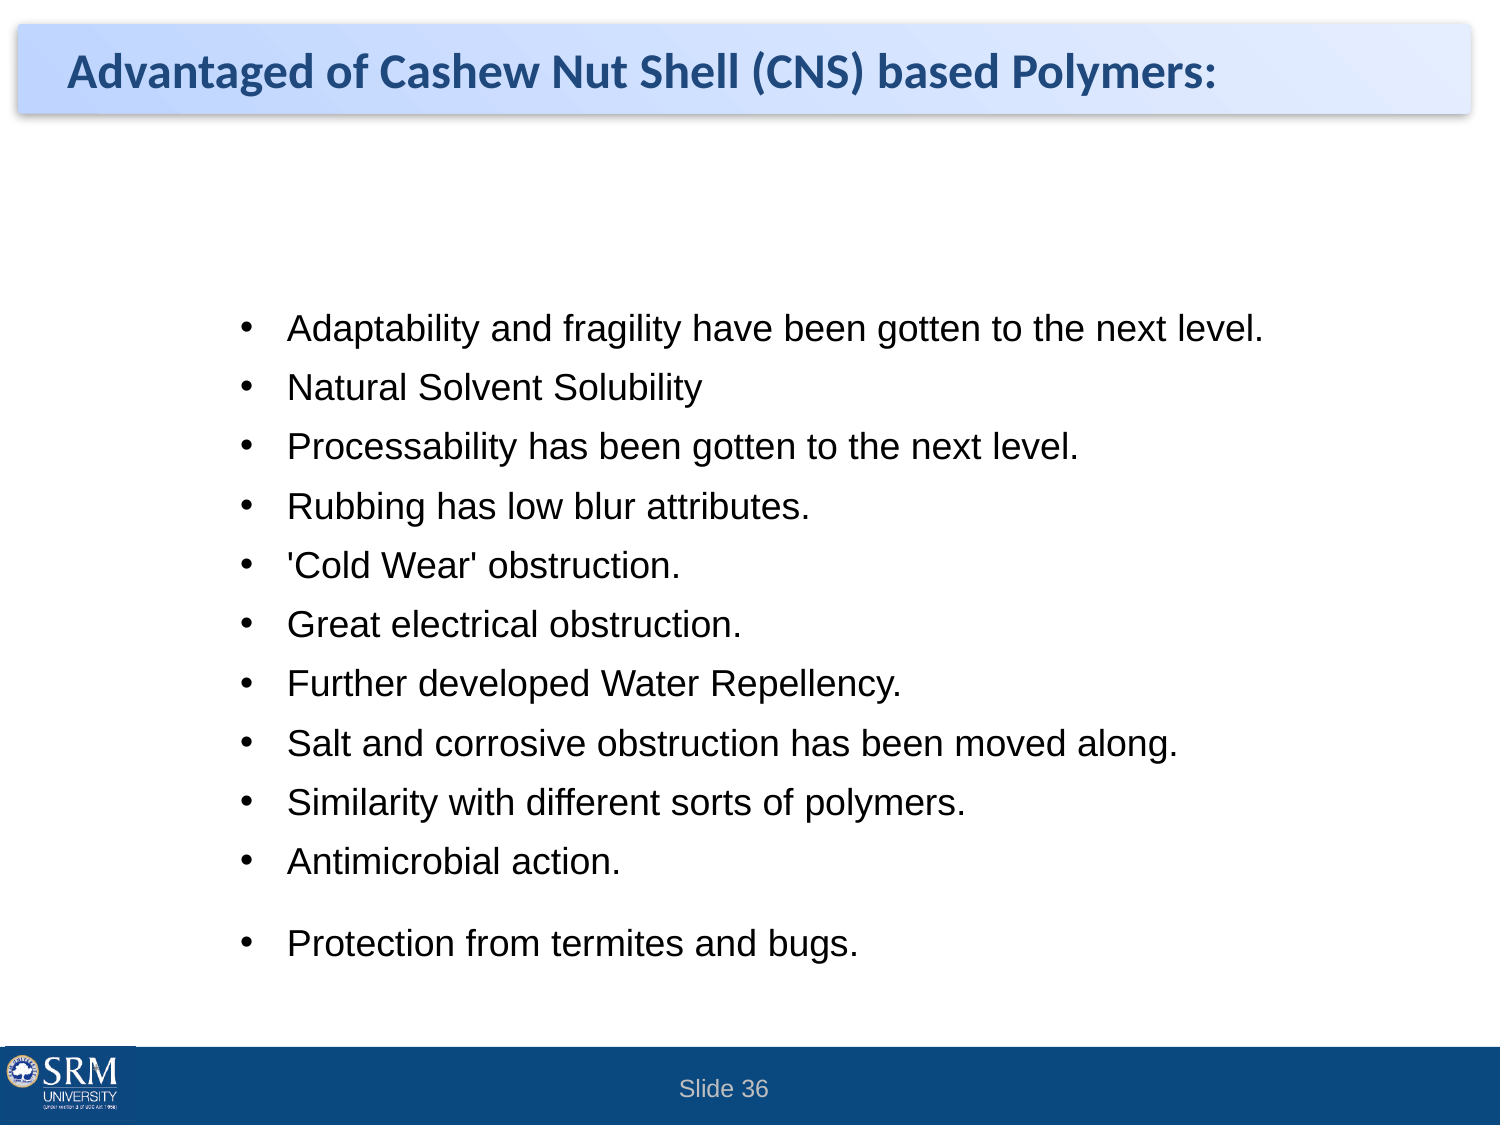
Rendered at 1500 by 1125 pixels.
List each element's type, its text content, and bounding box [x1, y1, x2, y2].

text_box [140, 1046, 1500, 1125]
text_box Slide 36 [549, 1057, 900, 1118]
list Adaptability and fragility have been gotten to the next level. Natural Solvent Solubility Processability has been gotten to the next level. Rubbing has low blur attributes. 'Cold Wear' obstruction. Great electrical obstruction. Further developed Water Repellency. Salt and corrosive obstruction has been moved along. Similarity with different sorts of polymers. Antimicrobial action. Protection from termites and bugs. [75, 262, 1425, 1005]
picture [5, 1046, 136, 1121]
text_box [17, 24, 1471, 114]
text_box Advantaged of Cashew Nut Shell (CNS) based Polymers: [52, 30, 1281, 106]
text_box * [75, 1042, 425, 1103]
